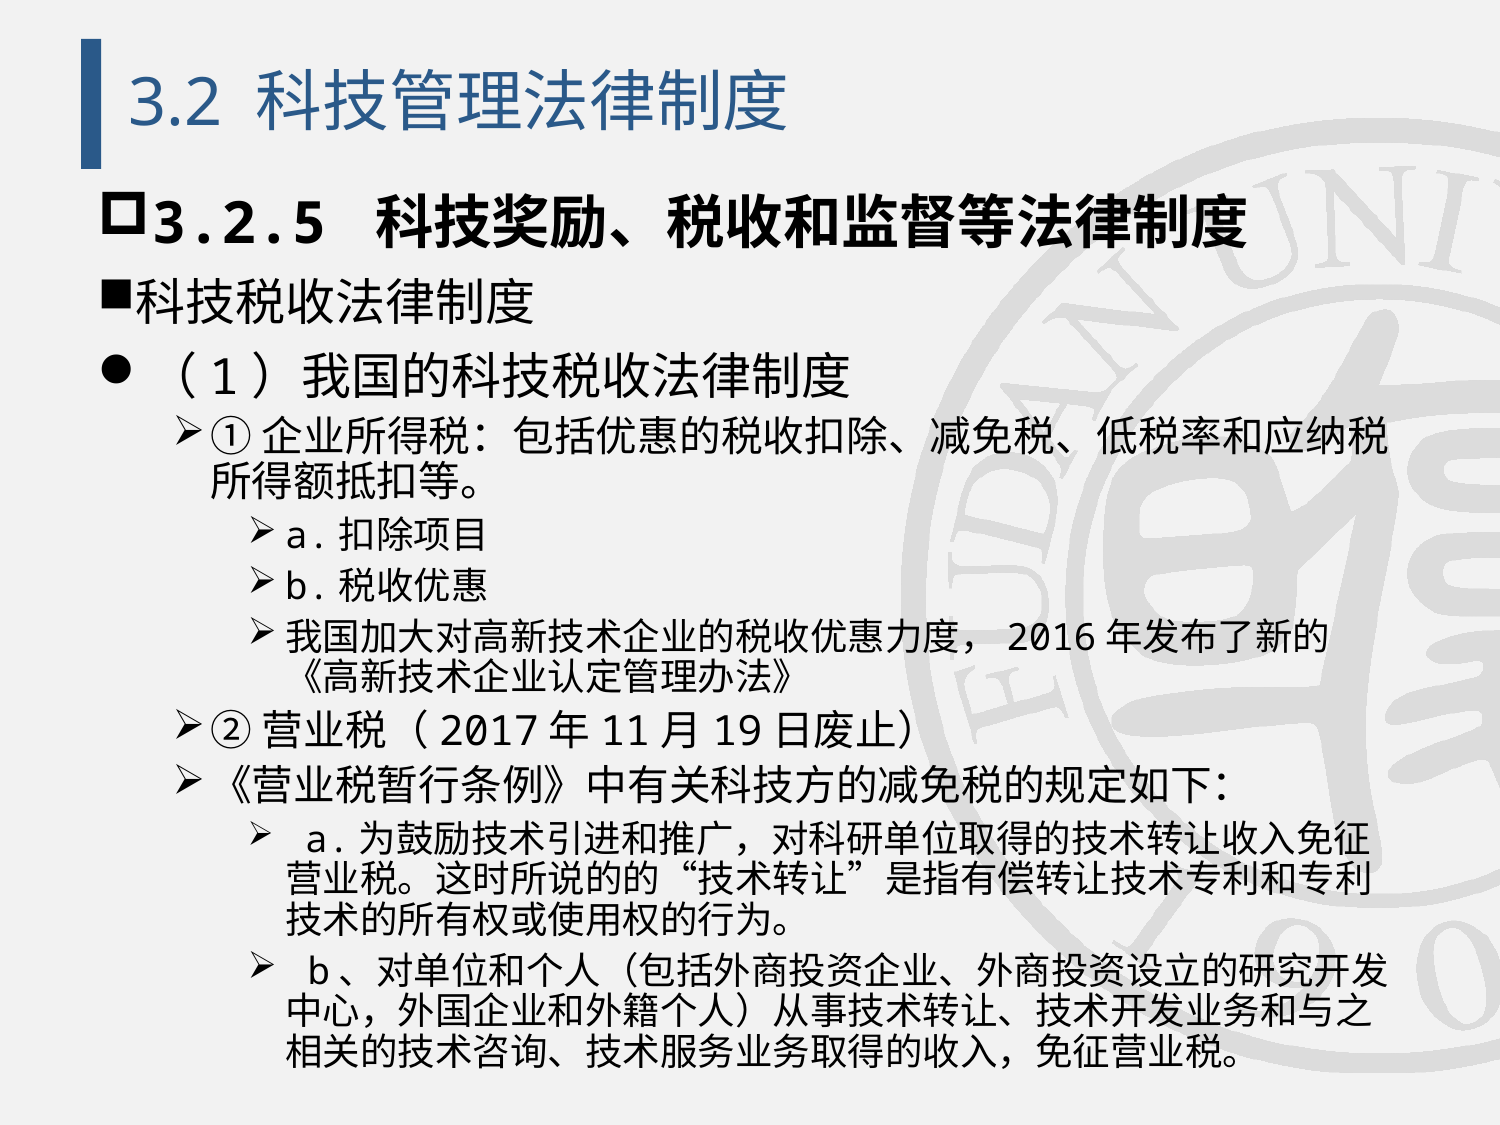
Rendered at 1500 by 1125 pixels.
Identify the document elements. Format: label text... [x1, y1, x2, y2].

list 3.2.5 科技奖励、税收和监督等法律制度 科技税收法律制度 （1）我国的科技税收法律制度 ①企业所得税：包括优惠的税收扣除、减免税、低税率和应纳税所得额抵扣等。 a.扣除项目 b.税收优惠 我国加大对高新技术企业的税收优惠力度，2016年发布了新的《高新技术企业认定管理办法》 ②营业税（2017年11月19日废止） 《营业税暂行条例》中有关科技方的减免税的规定如下： a.为鼓励技术引进和推广，对科研单位取得的技术转让收入免征营业税。这时所说的的“技术转让”是指有偿转让技术专利和专利技术的所有权或使用权的行为。 b、对单位和个人（包括外商投资企业、外商投资设立的研究开发中心，外国企业和外籍个人）从事技术转让、技术开发业务和与之相关的技术咨询、技术服务业务取得的收入，免征营业税。 [82, 185, 1417, 1014]
title 3.2 科技管理法律制度 [113, 49, 1387, 159]
